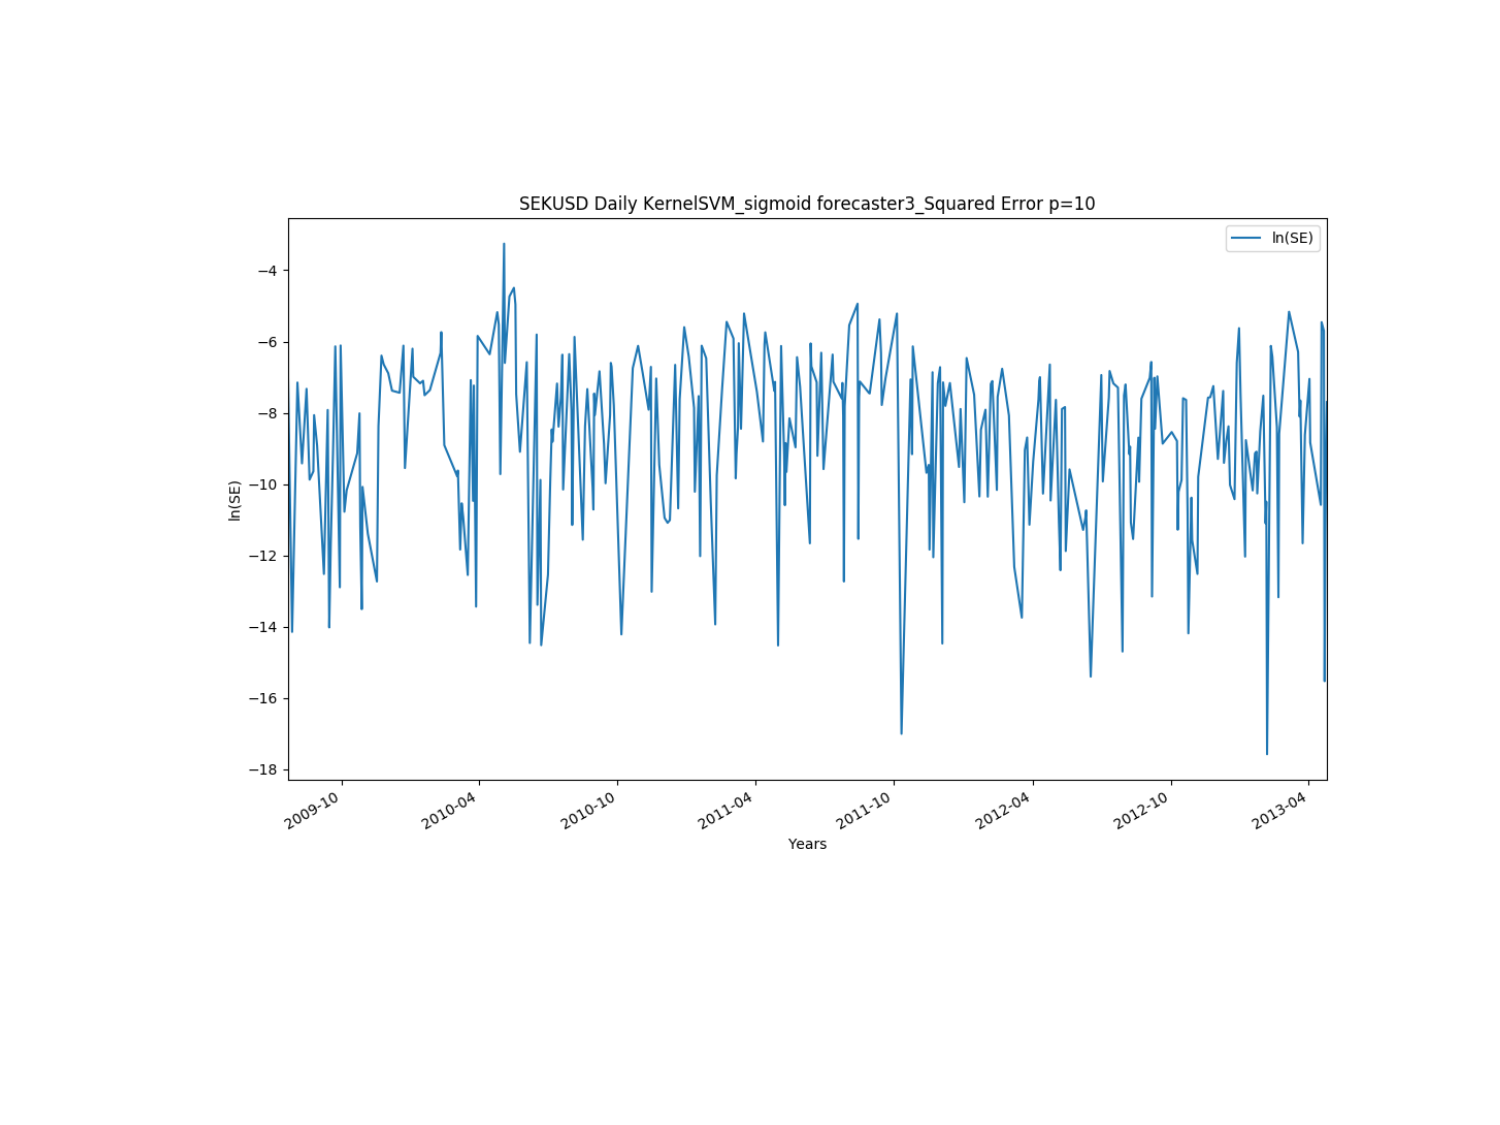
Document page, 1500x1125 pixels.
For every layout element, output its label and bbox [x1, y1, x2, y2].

picture [119, 119, 1461, 946]
